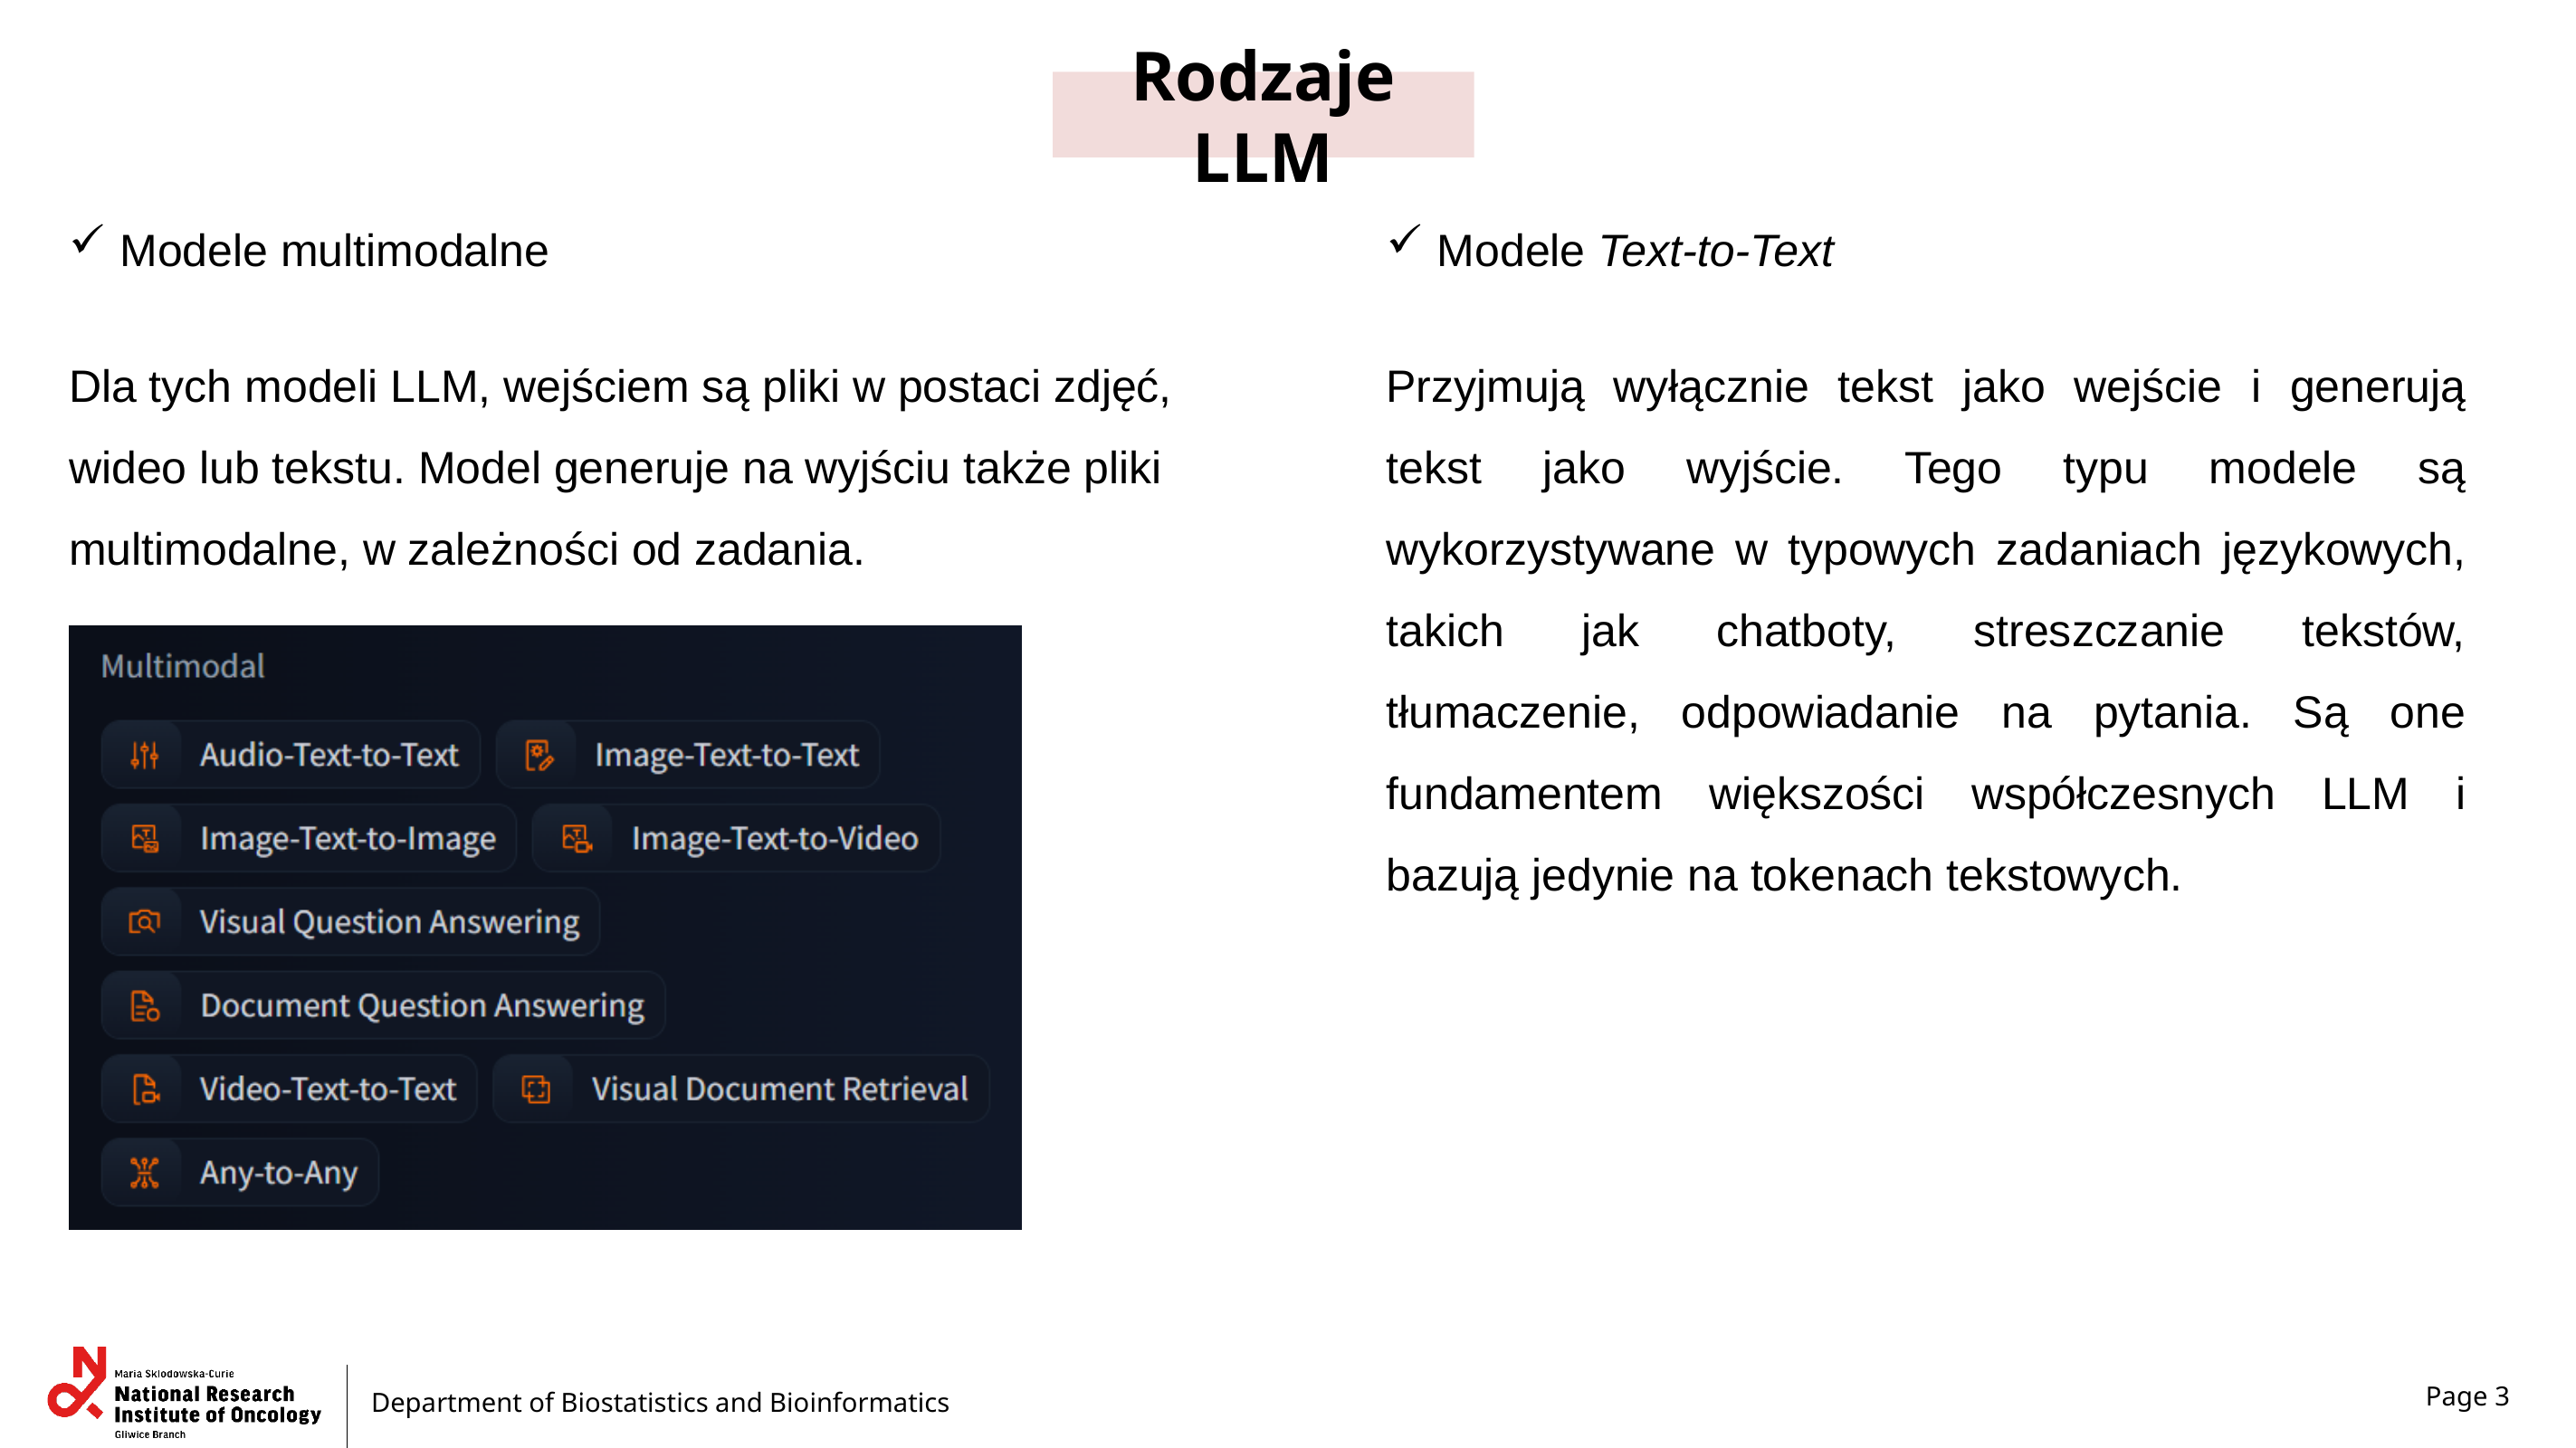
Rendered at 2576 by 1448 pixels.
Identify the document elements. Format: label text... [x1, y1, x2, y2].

slide_number Page 3 [2304, 1379, 2524, 1415]
picture [47, 1347, 321, 1438]
list Modele multimodalne Dla tych modeli LLM, wejściem są pliki w postaci zdjęć, wideo lub tekstu. Model generuje na wyjściu także pliki multimodalne, w zależności od zadania. [69, 221, 1190, 733]
list Modele Text-to-Text Przyjmują wyłącznie tekst jako wejście i generują tekst jako wyjście. Tego typu modele są wykorzystywane w typowych zadaniach językowych, takich jak chatboty, streszczanie tekstów, tłumaczenie, odpowiadanie na pytania. Są one fundamentem większości współczesnych LLM i bazują jedynie na tokenach tekstowych. [1386, 221, 2466, 1017]
picture [68, 625, 1022, 1230]
title Rodzaje LLM [1053, 71, 1474, 157]
